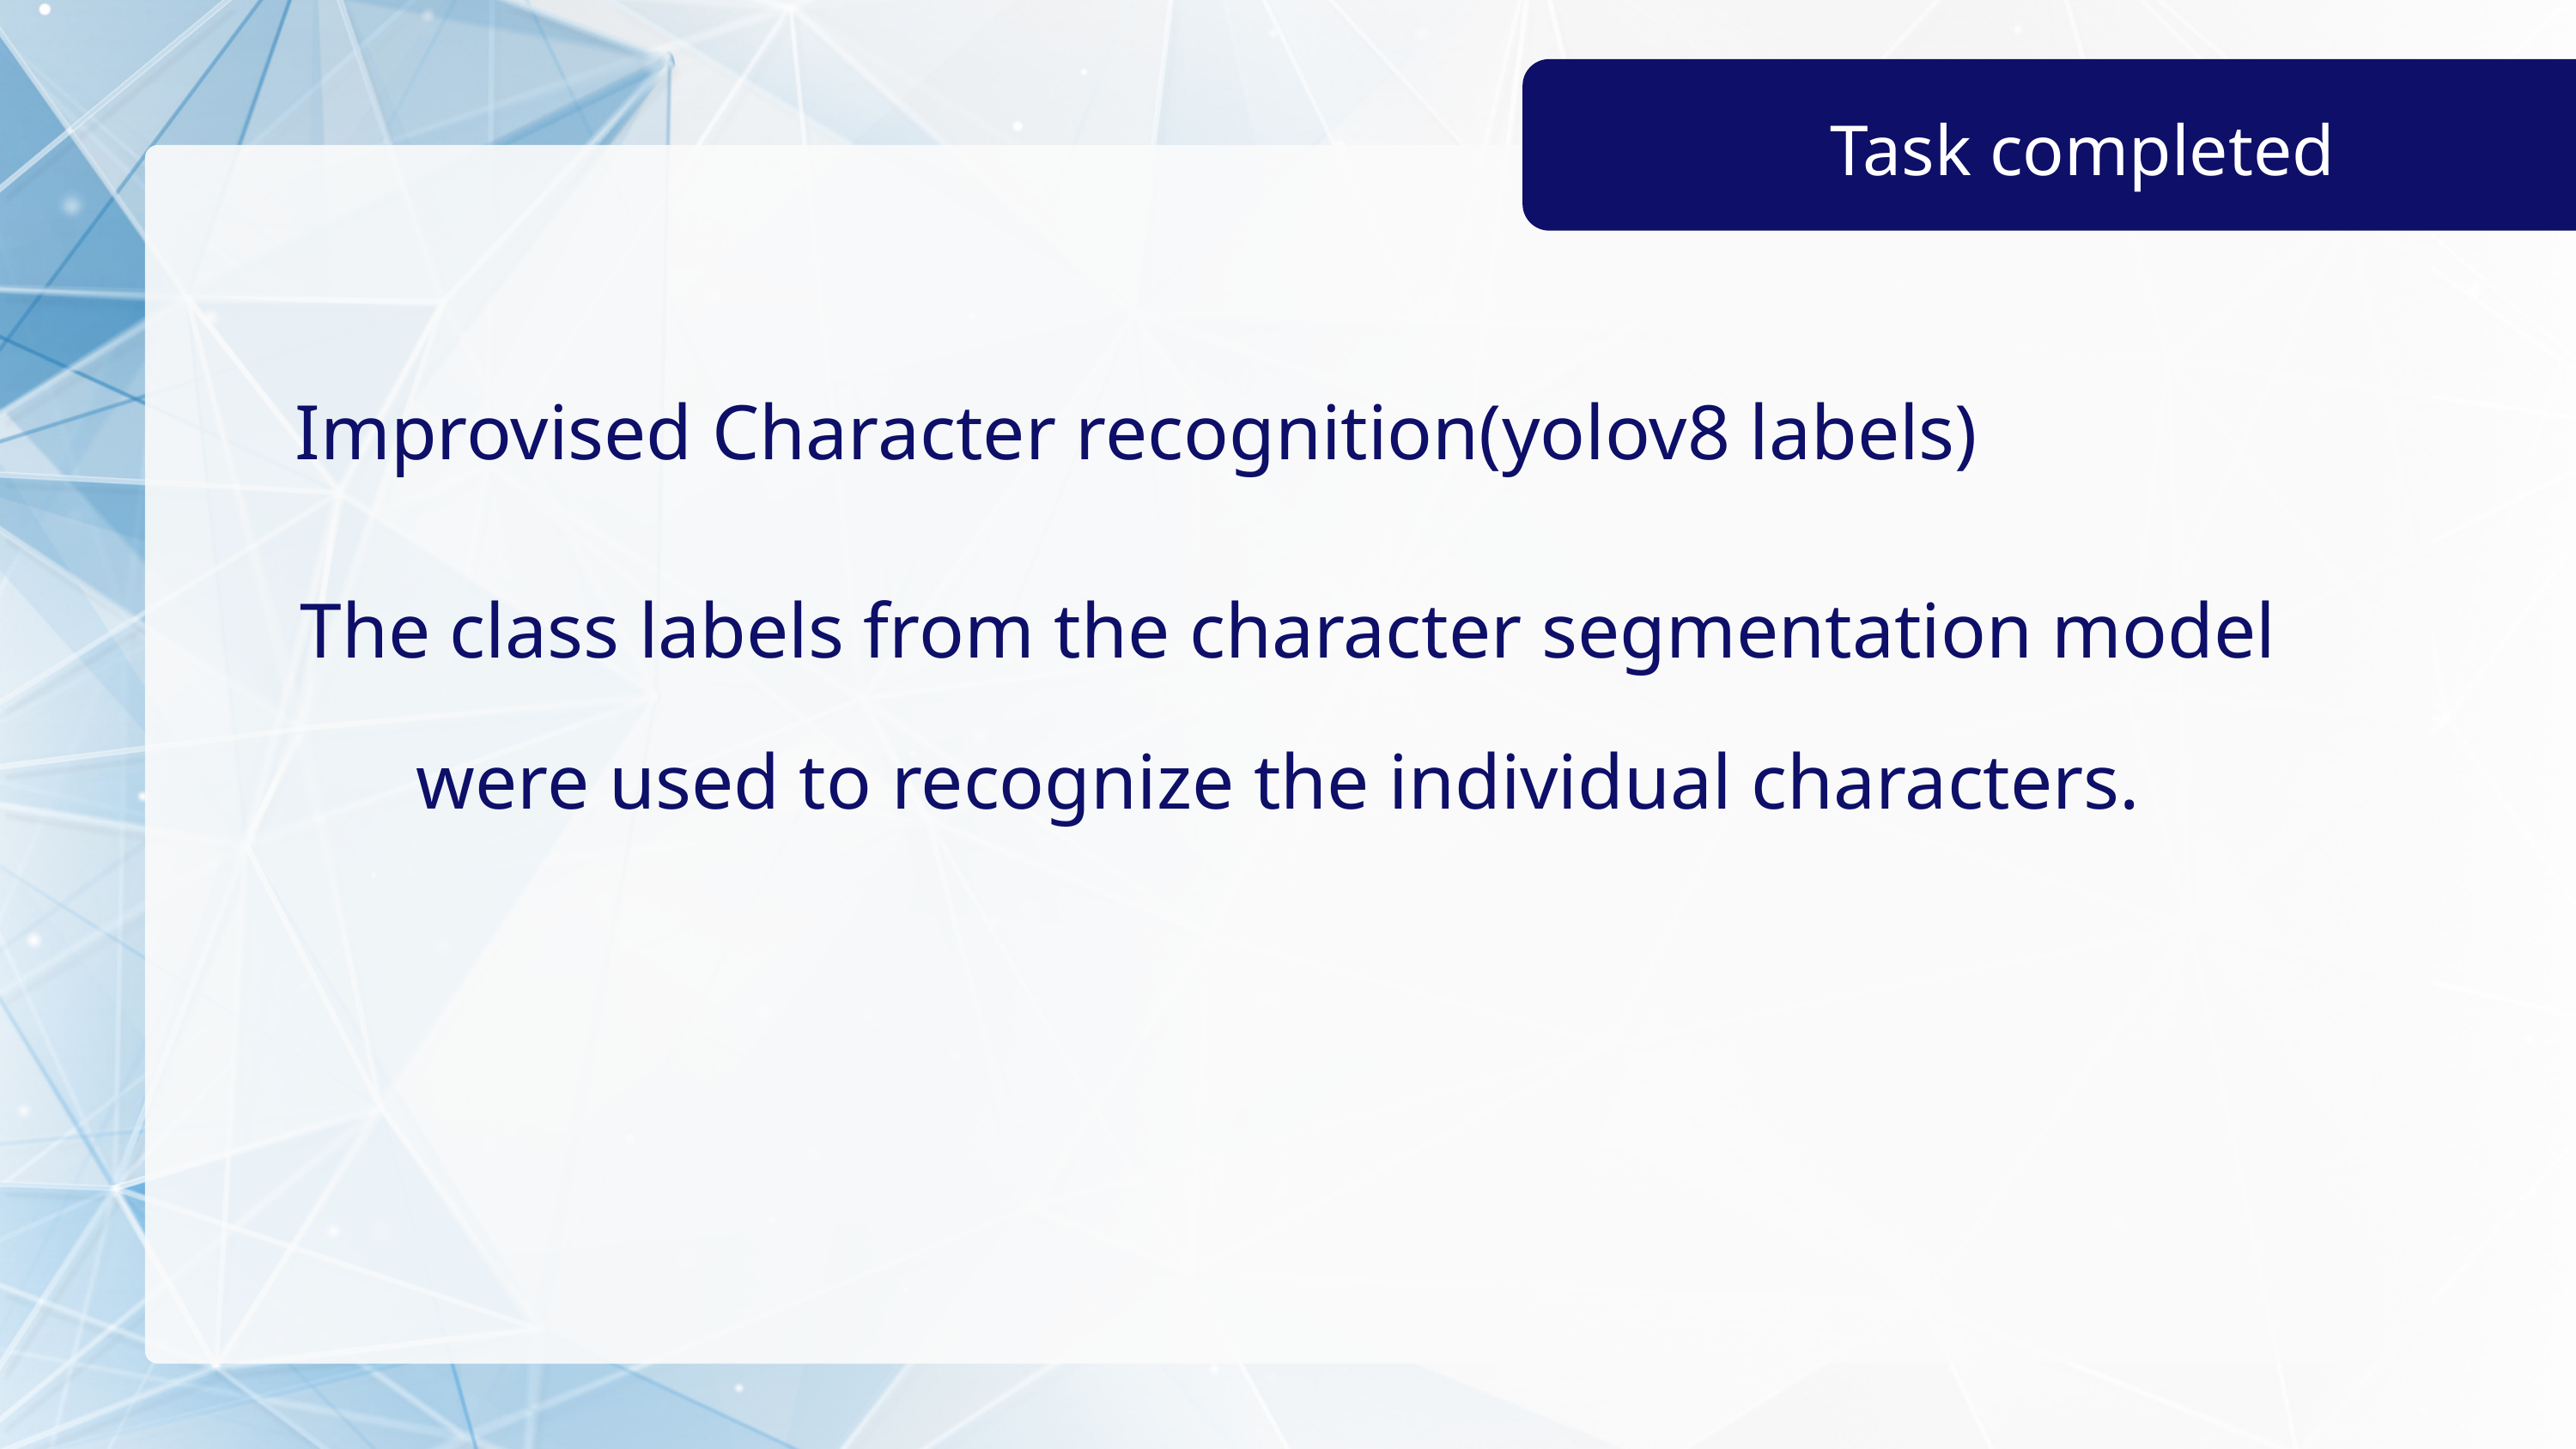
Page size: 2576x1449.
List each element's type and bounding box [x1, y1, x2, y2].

text_box [144, 144, 2432, 1364]
text_box [0, 0, 2576, 1449]
text_box [1522, 58, 2576, 231]
